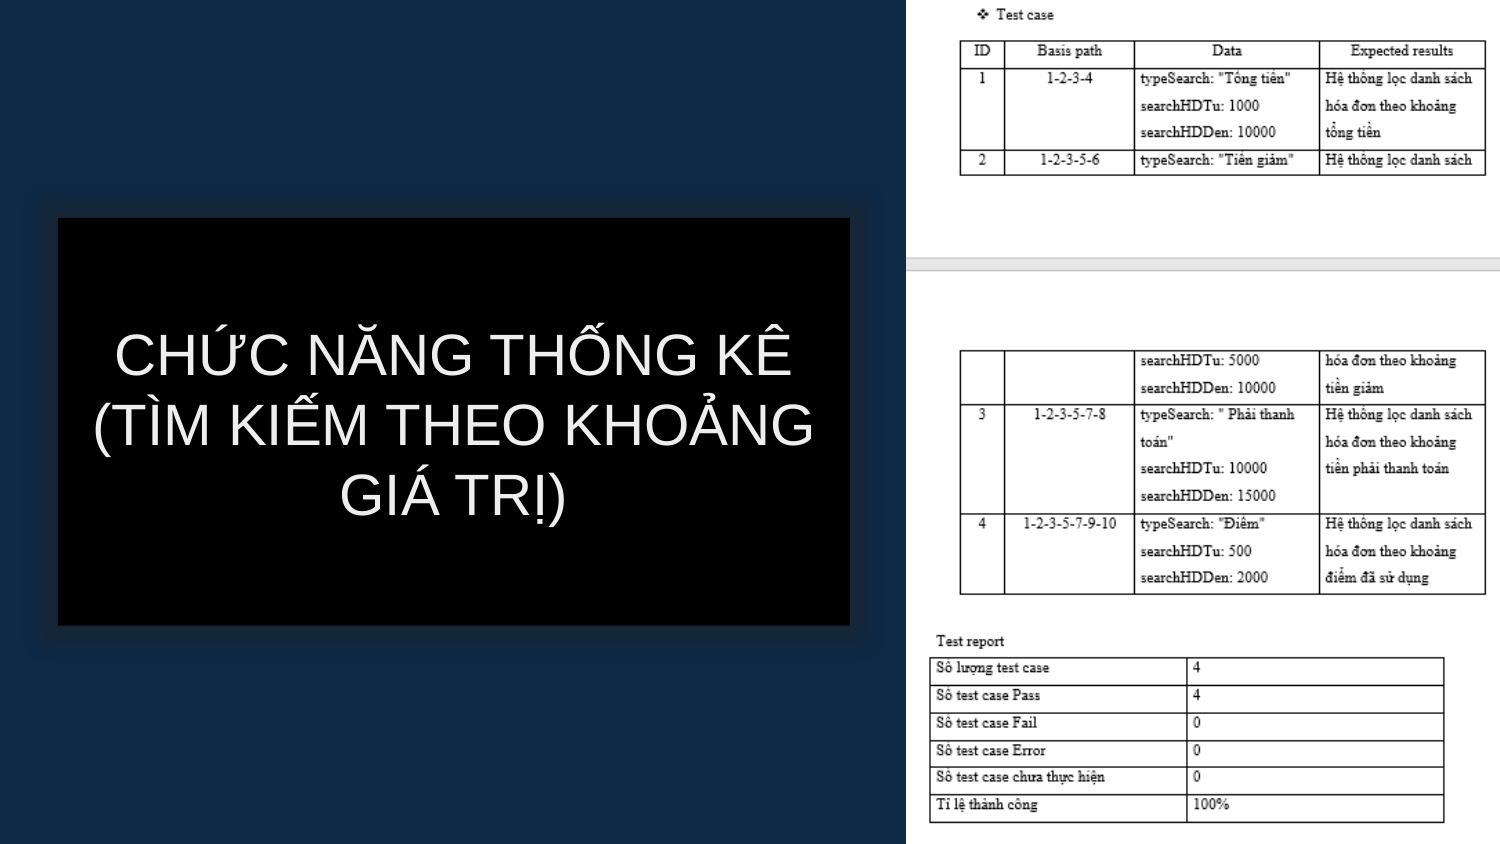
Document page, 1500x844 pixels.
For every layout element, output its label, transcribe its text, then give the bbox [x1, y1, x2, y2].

picture [905, 0, 1500, 844]
text_box CHỨC NĂNG THỐNG KÊ (TÌM KIẾM THEO KHOẢNG GIÁ TRỊ) [57, 217, 850, 626]
